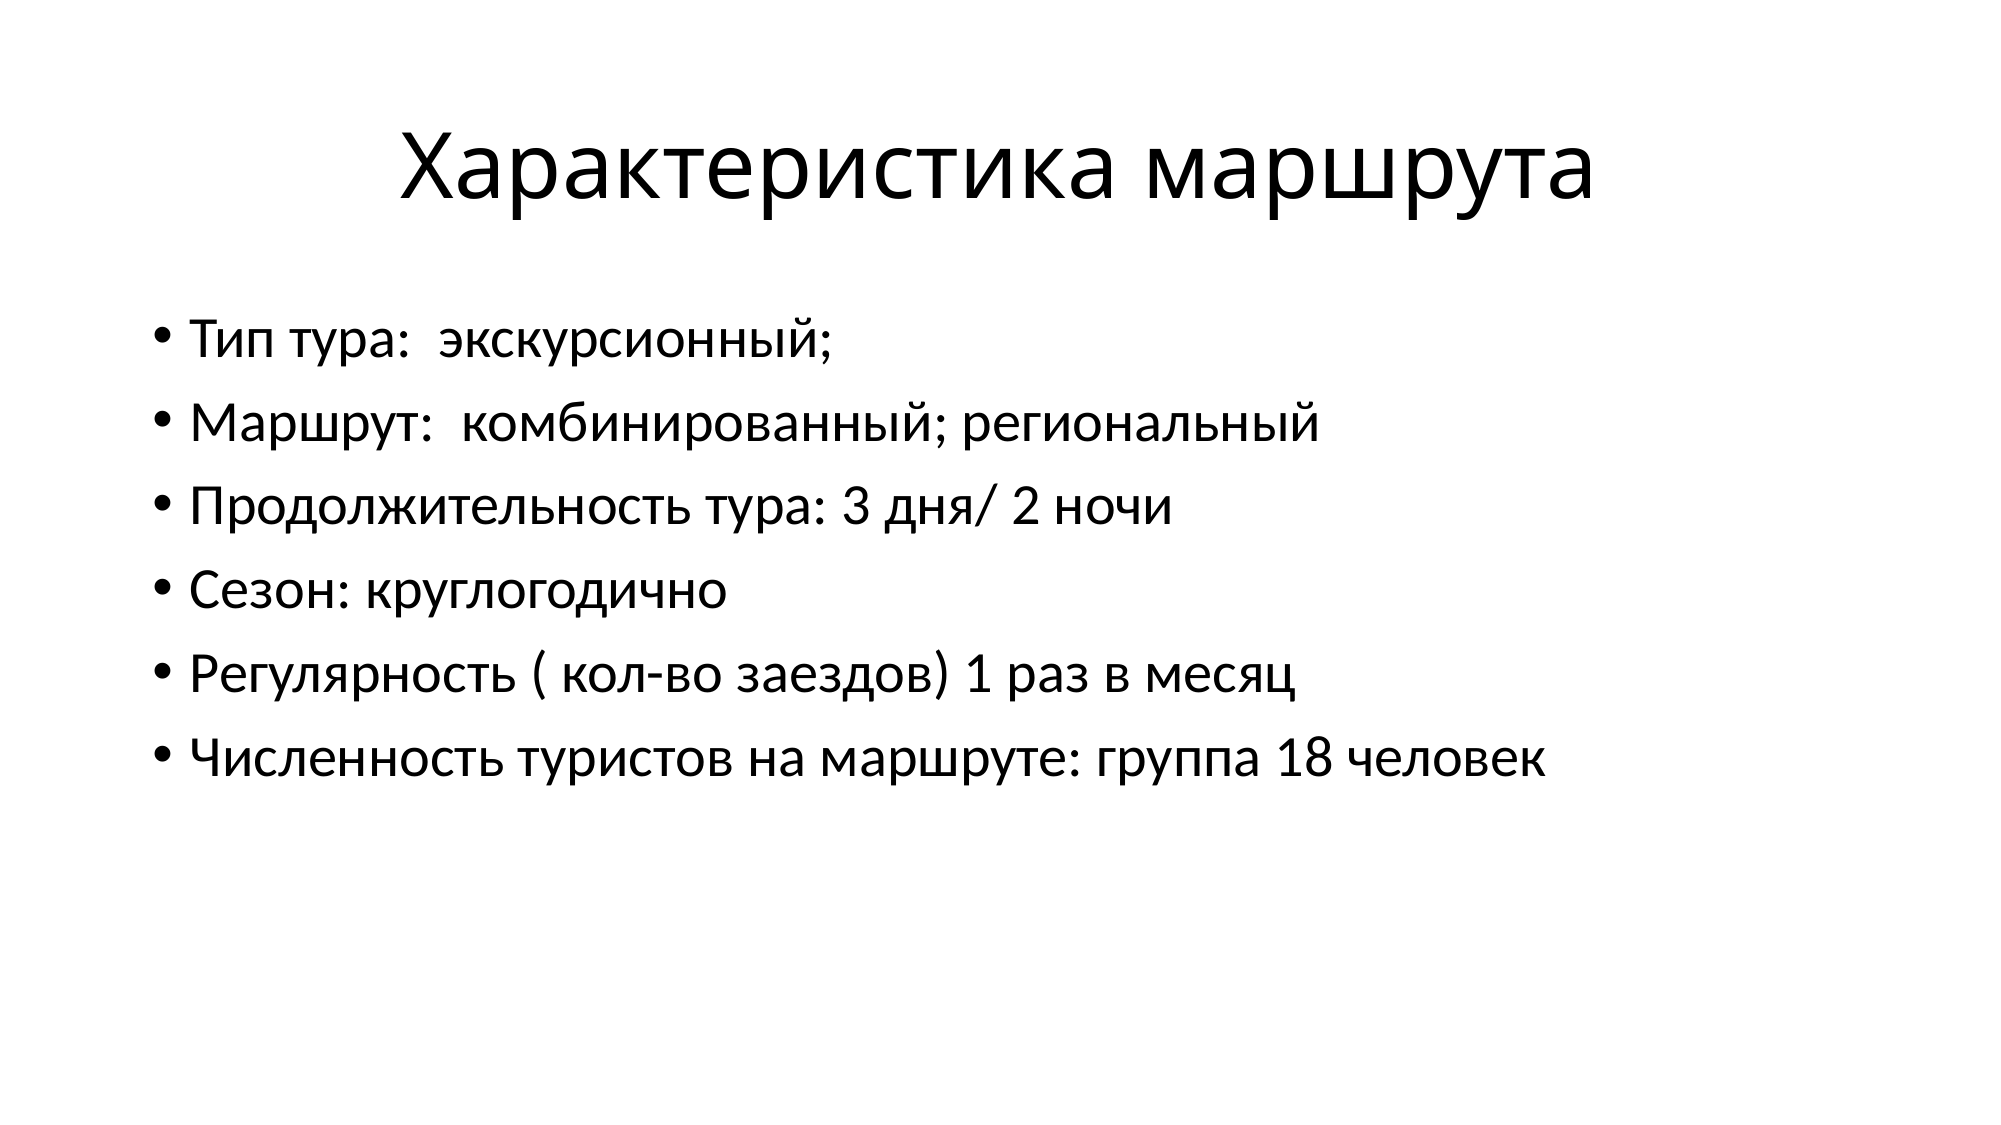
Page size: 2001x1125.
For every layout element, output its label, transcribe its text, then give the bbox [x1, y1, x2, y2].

list Тип тура: экскурсионный; Маршрут: комбинированный; региональный Продолжительность тура: 3 дня/ 2 ночи Сезон: круглогодично Регулярность ( кол-во заездов) 1 раз в месяц Численность туристов на маршруте: группа 18 человек [137, 299, 1863, 1014]
title Характеристика маршрута [137, 59, 1863, 278]
